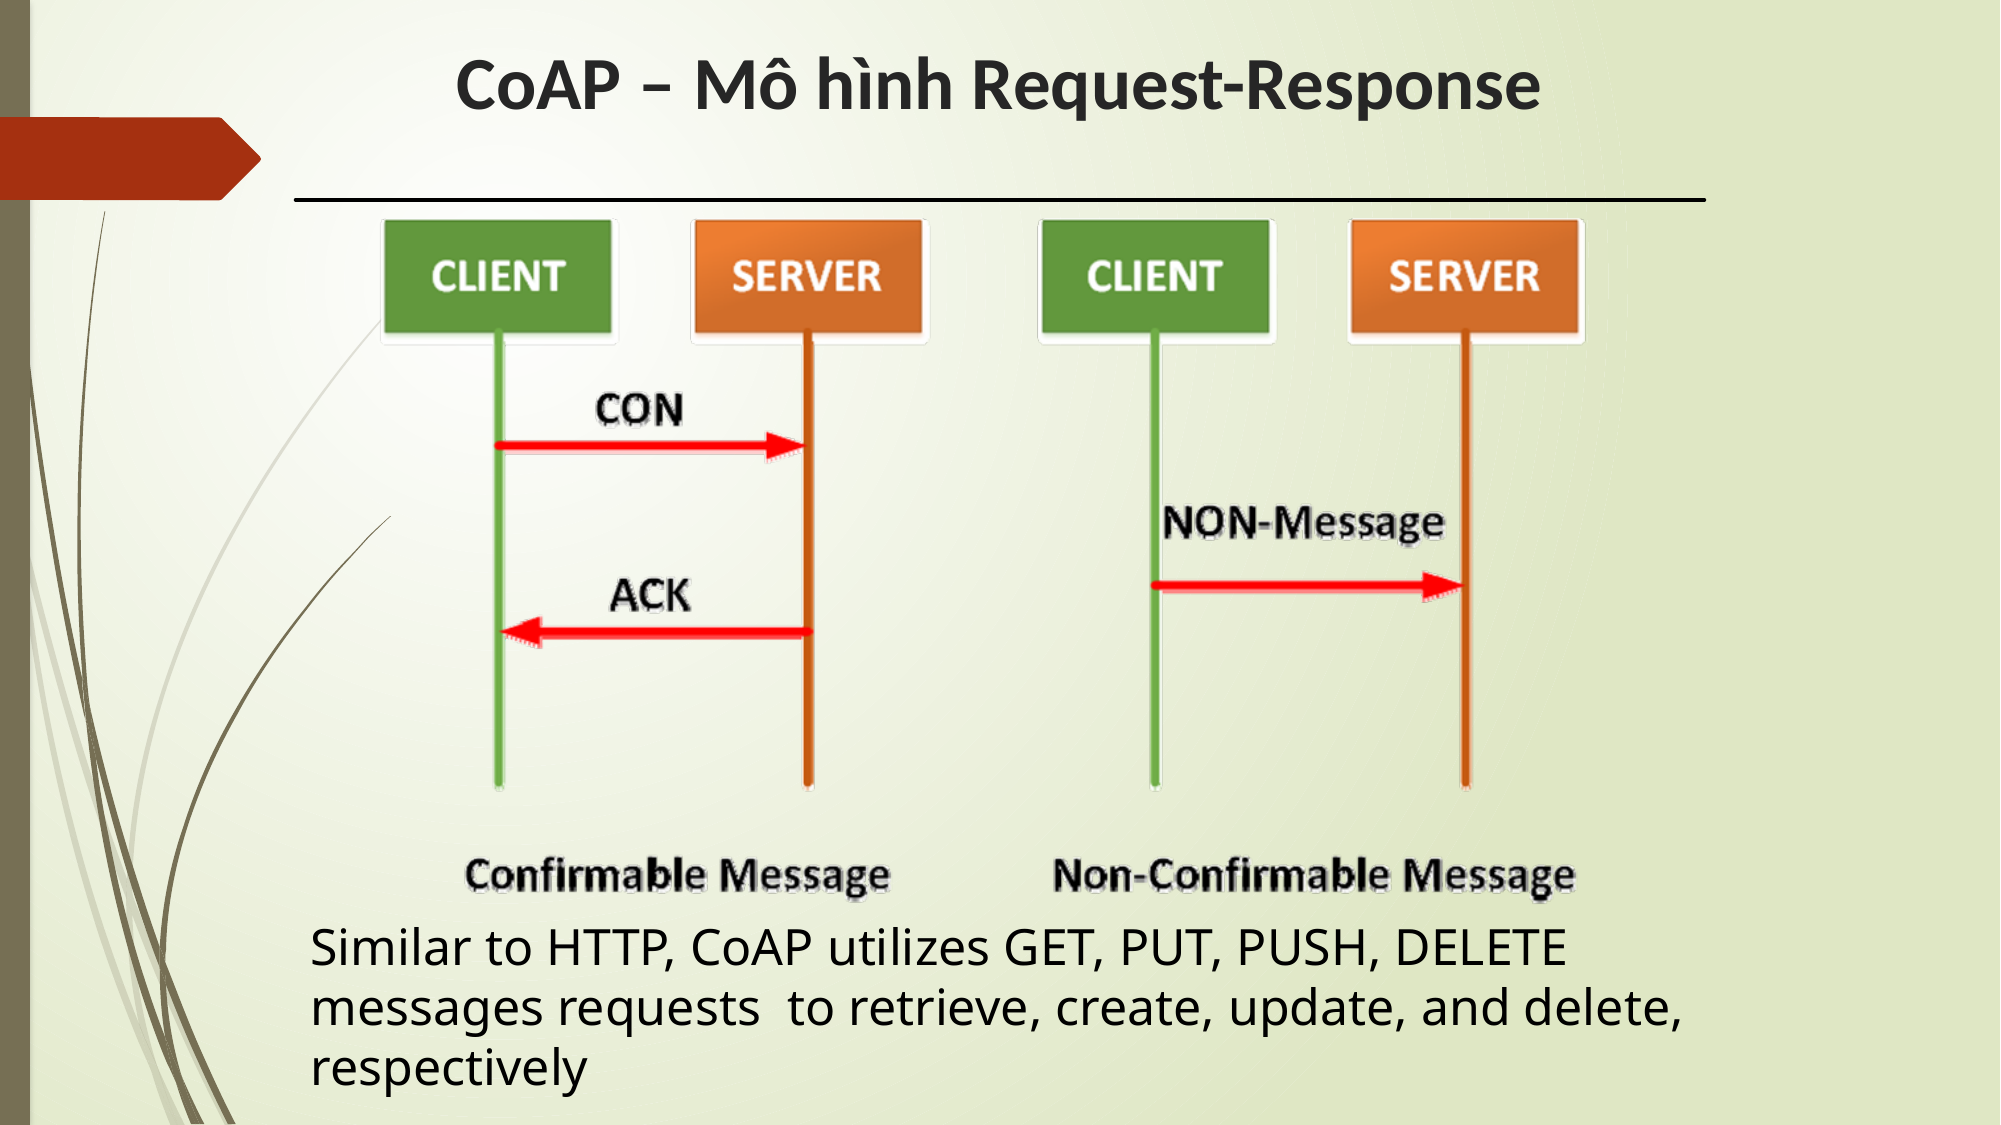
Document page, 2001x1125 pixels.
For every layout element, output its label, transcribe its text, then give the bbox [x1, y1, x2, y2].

title CoAP – Mô hình Request-Response [249, 10, 1750, 148]
text_box Similar to HTTP, CoAP utilizes GET, PUT, PUSH, DELETE messages requests to retrieve, create, update, and delete, respectively [295, 907, 1750, 1103]
picture [374, 217, 1588, 908]
